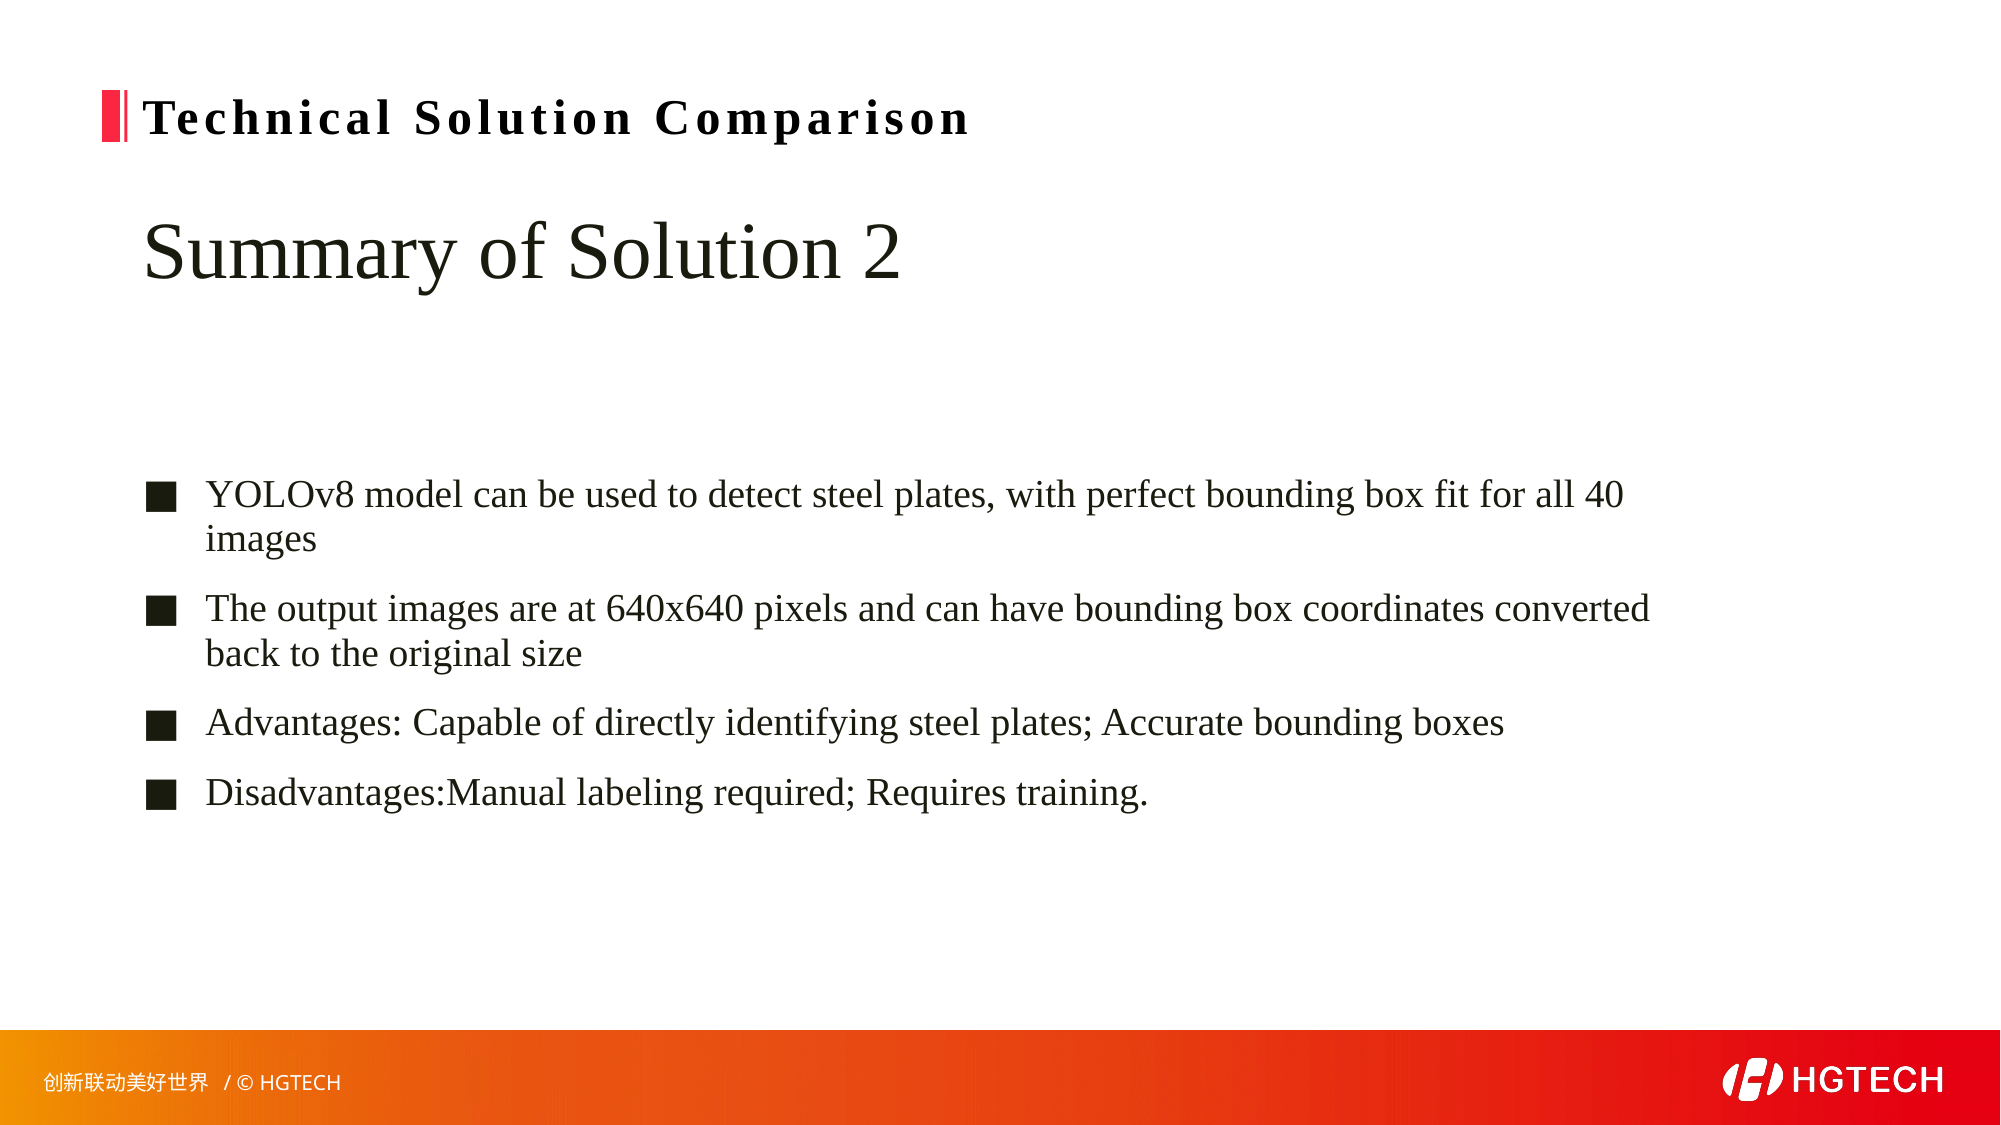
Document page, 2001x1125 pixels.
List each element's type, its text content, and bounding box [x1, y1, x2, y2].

text_box YOLOv8 model can be used to detect steel plates, with perfect bounding box fit for all 40 images The output images are at 640x640 pixels and can have bounding box coordinates converted back to the original size Advantages: Capable of directly identifying steel plates; Accurate bounding boxes Disadvantages:Manual labeling required; Requires training. [127, 464, 1703, 746]
text_box Summary of Solution 2 [127, 201, 1703, 319]
picture [0, 1030, 2001, 1125]
text_box Technical Solution Comparison [127, 76, 1283, 152]
